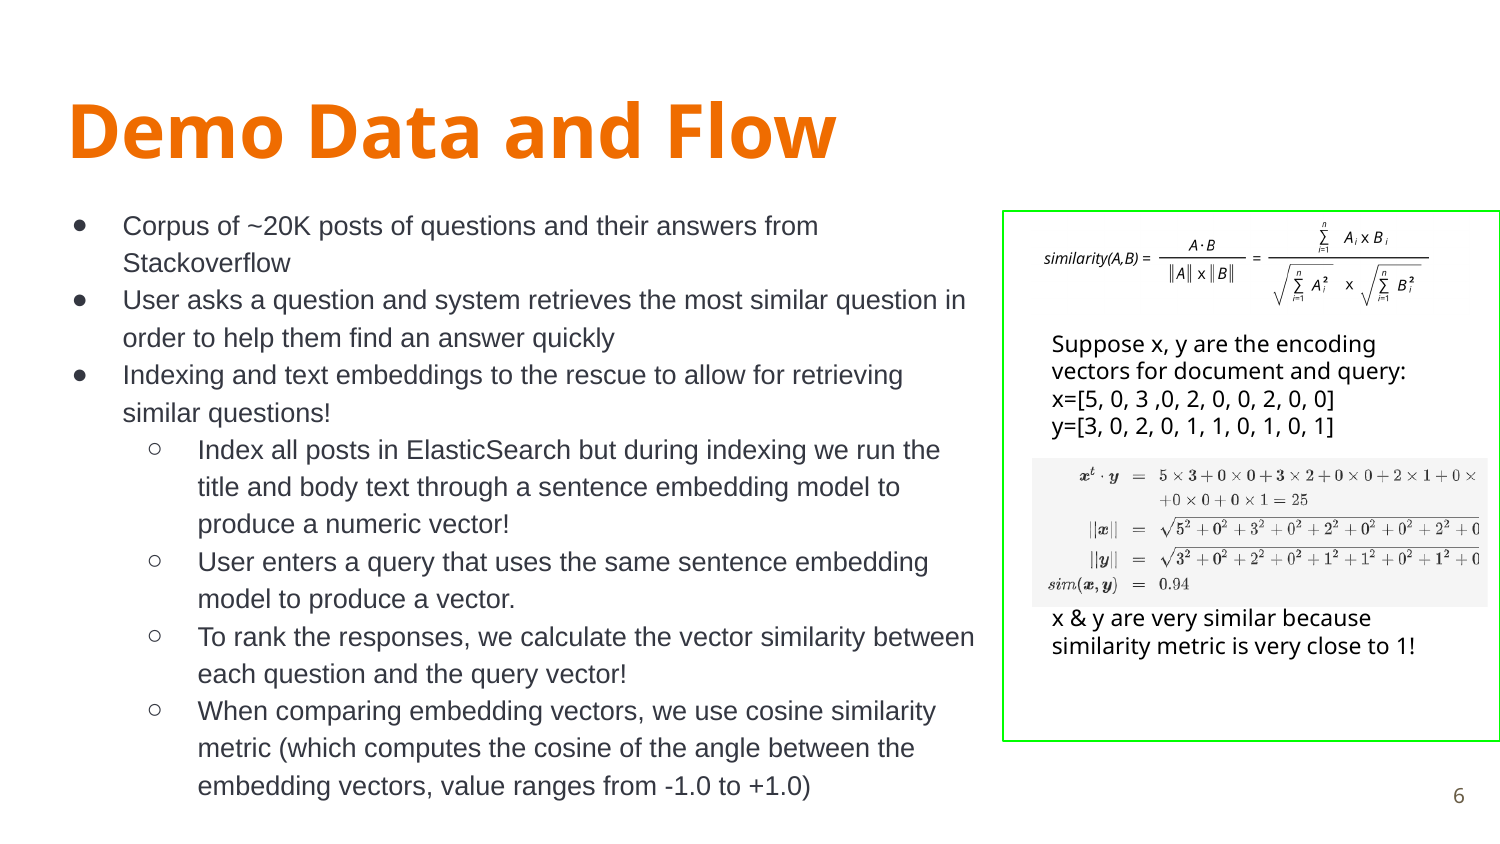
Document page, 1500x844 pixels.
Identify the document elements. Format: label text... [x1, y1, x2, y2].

title Demo Data and Flow [51, 72, 1449, 189]
picture [1031, 457, 1488, 607]
text_box [1002, 210, 1500, 742]
text_box Corpus of ~20K posts of questions and their answers from Stackoverflow User asks a question and system retrieves the most similar question in order to help them find an answer quickly Indexing and text embeddings to the rescue to allow for retrieving similar questions! Index all posts in ElasticSearch but during indexing we run the title and body text through a sentence embedding model to produce a numeric vector! User enters a query that uses the same sentence embedding model to produce a vector. To rank the responses, we calculate the vector similarity between each question and the query vector! When comparing embedding vectors, we use cosine similarity metric (which computes the cosine of the angle between the embedding vectors, value ranges from -1.0 to +1.0) [32, 195, 1000, 742]
picture [1031, 214, 1471, 315]
slide_number ‹#› [1389, 764, 1480, 830]
